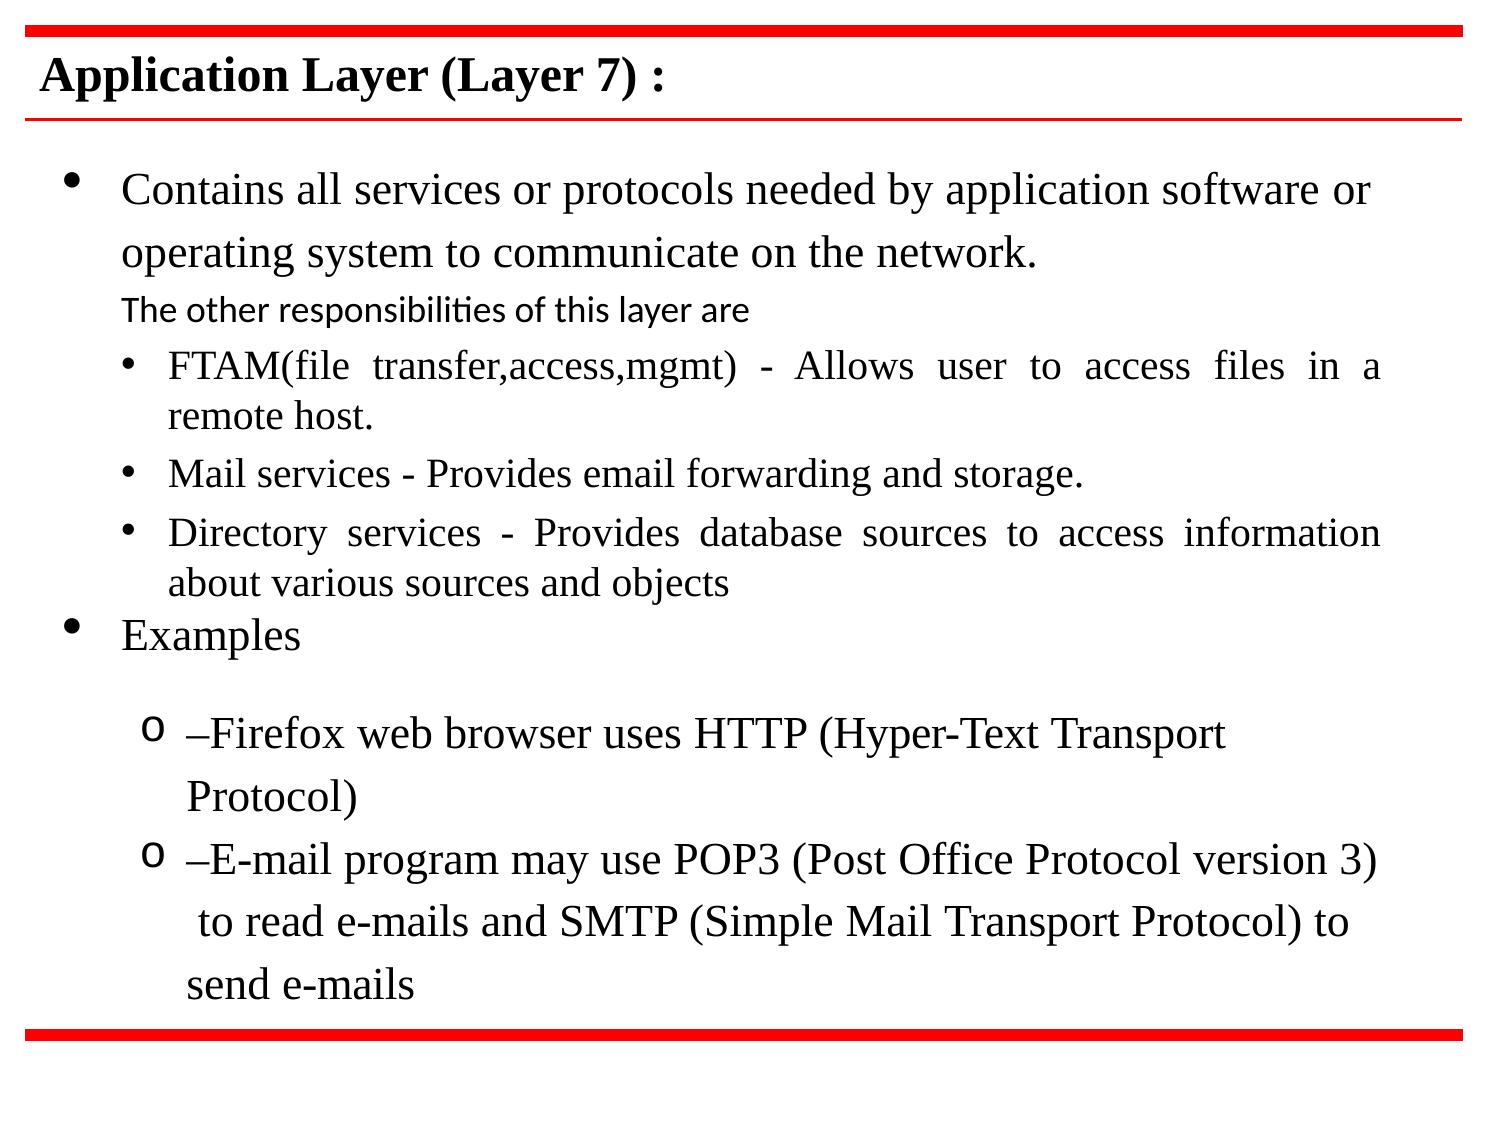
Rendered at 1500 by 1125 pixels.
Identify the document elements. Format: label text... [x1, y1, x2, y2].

title Application Layer (Layer 7) : [37, 39, 670, 230]
text_box Contains all services or protocols needed by application software or operating system to communicate on the network. The other responsibilities of this layer are FTAM(file transfer,access,mgmt) - Allows user to access files in a remote host. Mail services - Provides email forwarding and storage. Directory services - Provides database sources to access information about various sources and objects Examples –Firefox web browser uses HTTP (Hyper-Text Transport Protocol) –E-mail program may use POP3 (Post Office Protocol version 3) to read e-mails and SMTP (Simple Mail Transport Protocol) to send e-mails [62, 148, 1383, 1009]
